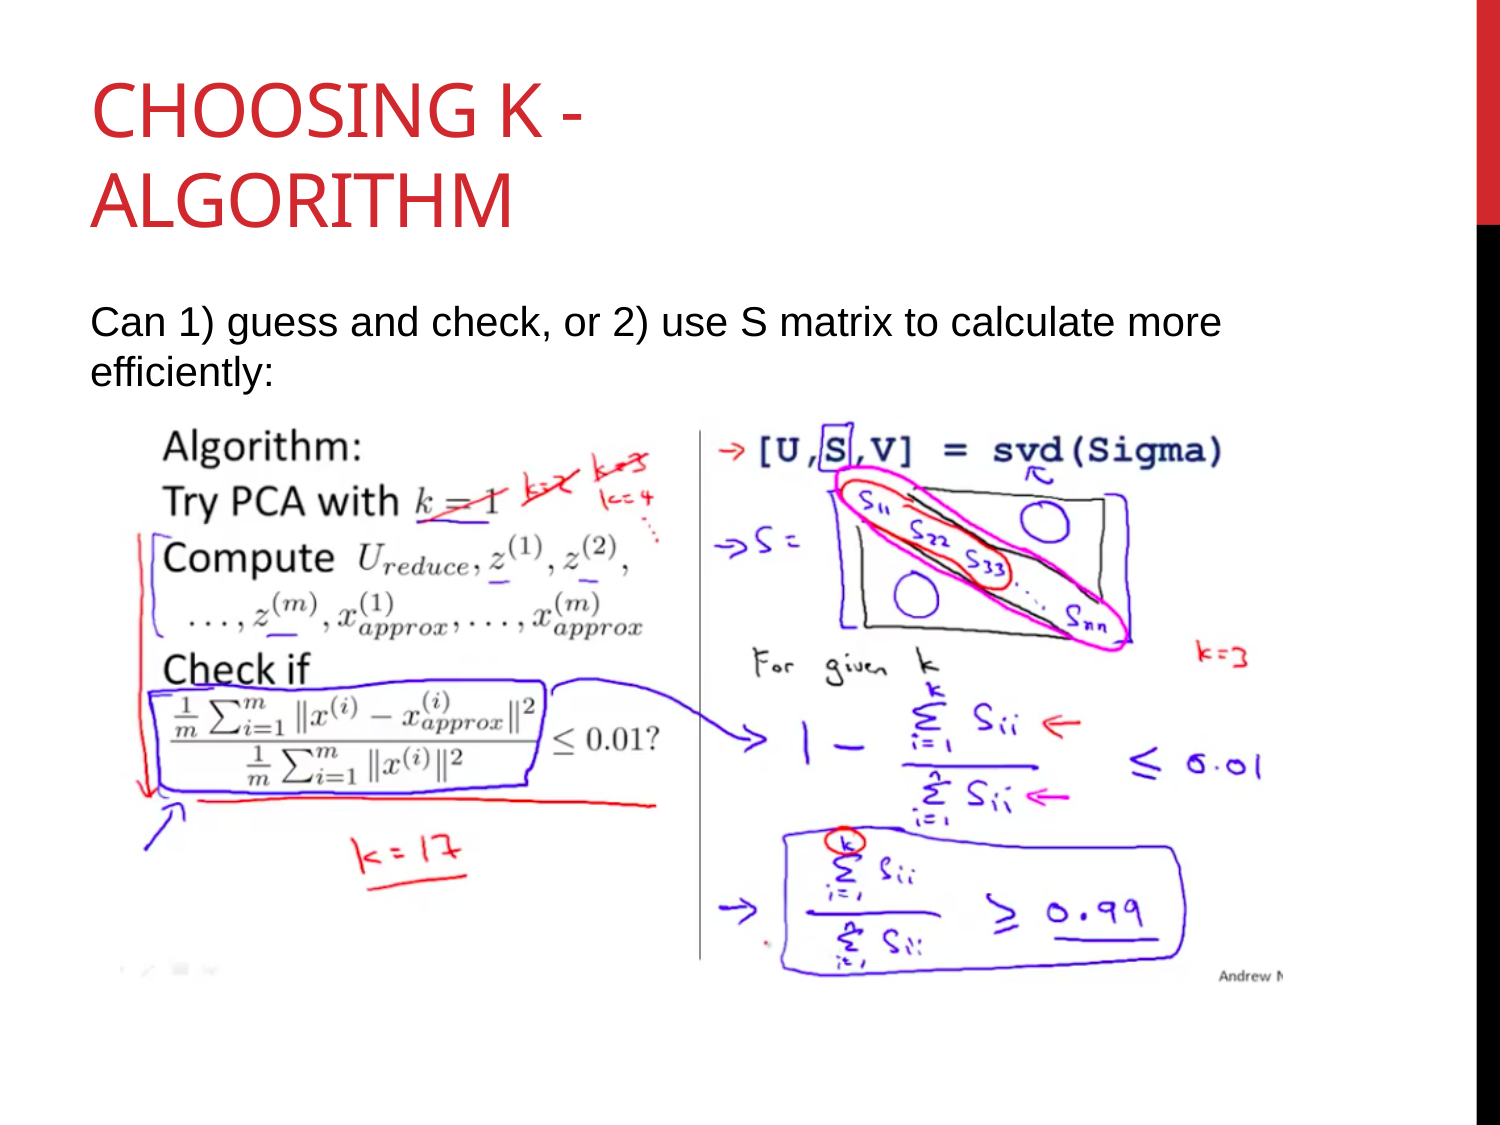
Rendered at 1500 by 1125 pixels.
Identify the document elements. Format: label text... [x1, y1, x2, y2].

list Can 1) guess and check, or 2) use S matrix to calculate more efficiently: [75, 287, 1325, 417]
picture [119, 416, 1284, 984]
title Choosing K - Algorithm [75, 25, 1025, 250]
